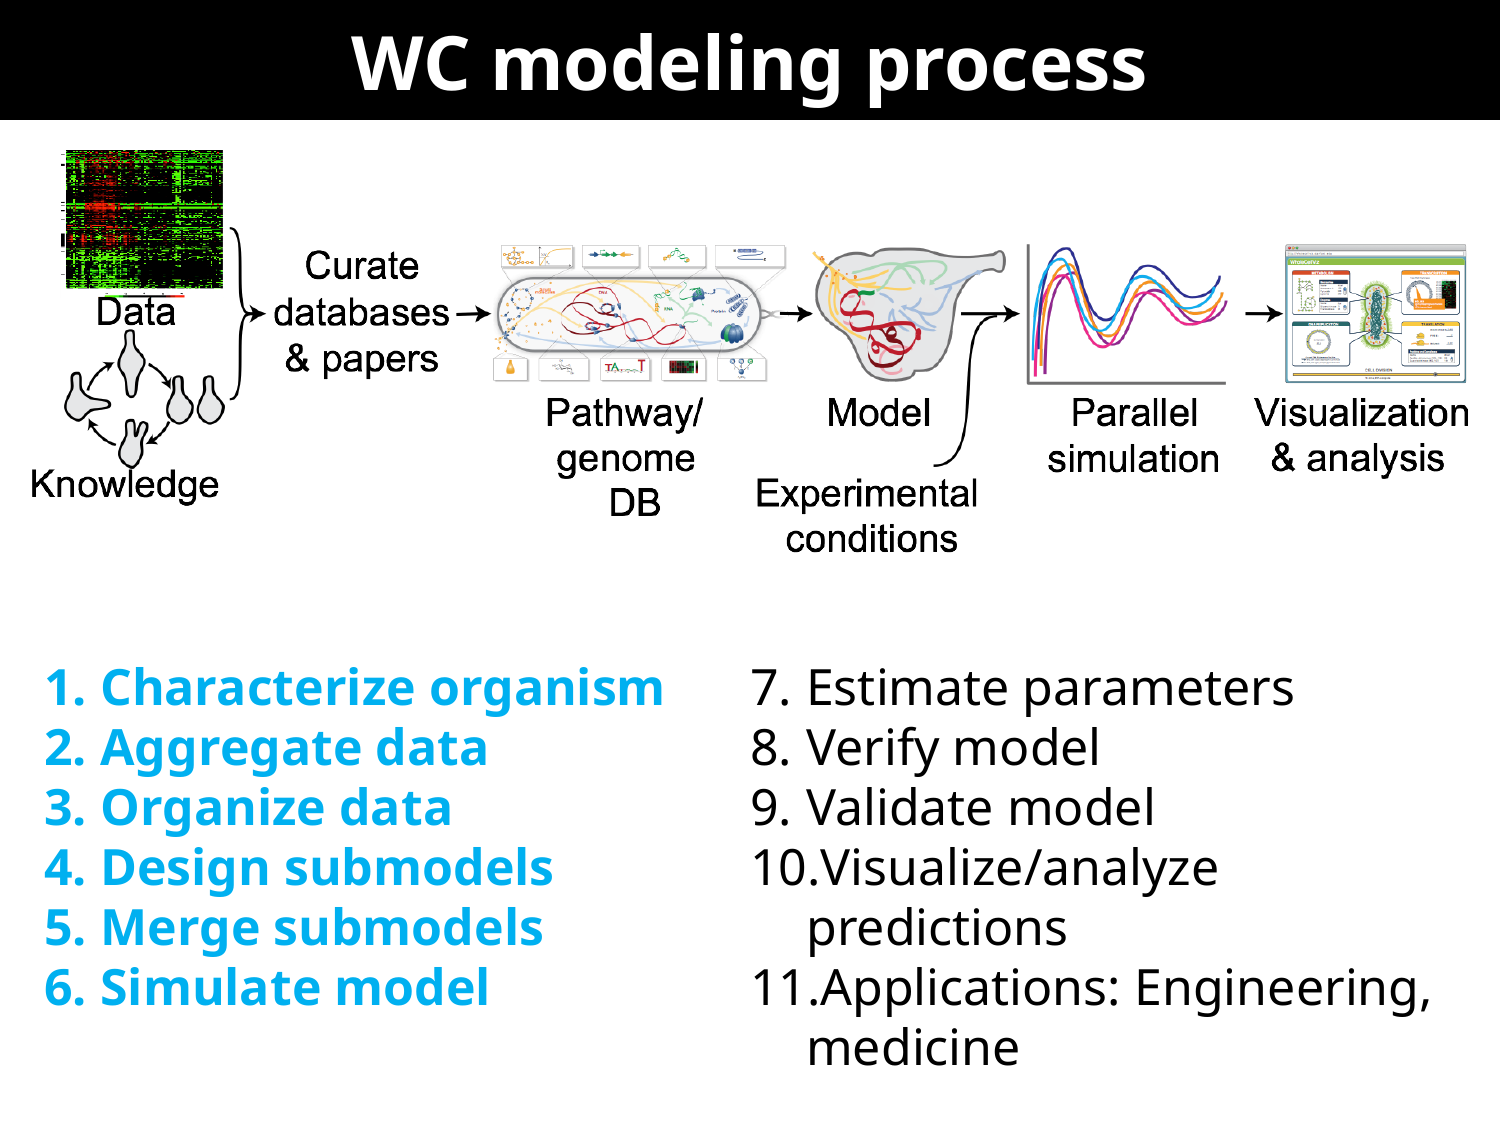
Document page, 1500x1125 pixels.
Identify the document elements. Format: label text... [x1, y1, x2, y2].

text_box Characterize organism Aggregate data Organize data Design submodels Merge submodels Simulate model Estimate parameters Verify model Validate model Visualize/analyze predictions Applications: Engineering, medicine [29, 648, 1471, 1125]
picture [29, 150, 1471, 557]
title WC modeling process [0, 0, 1500, 120]
